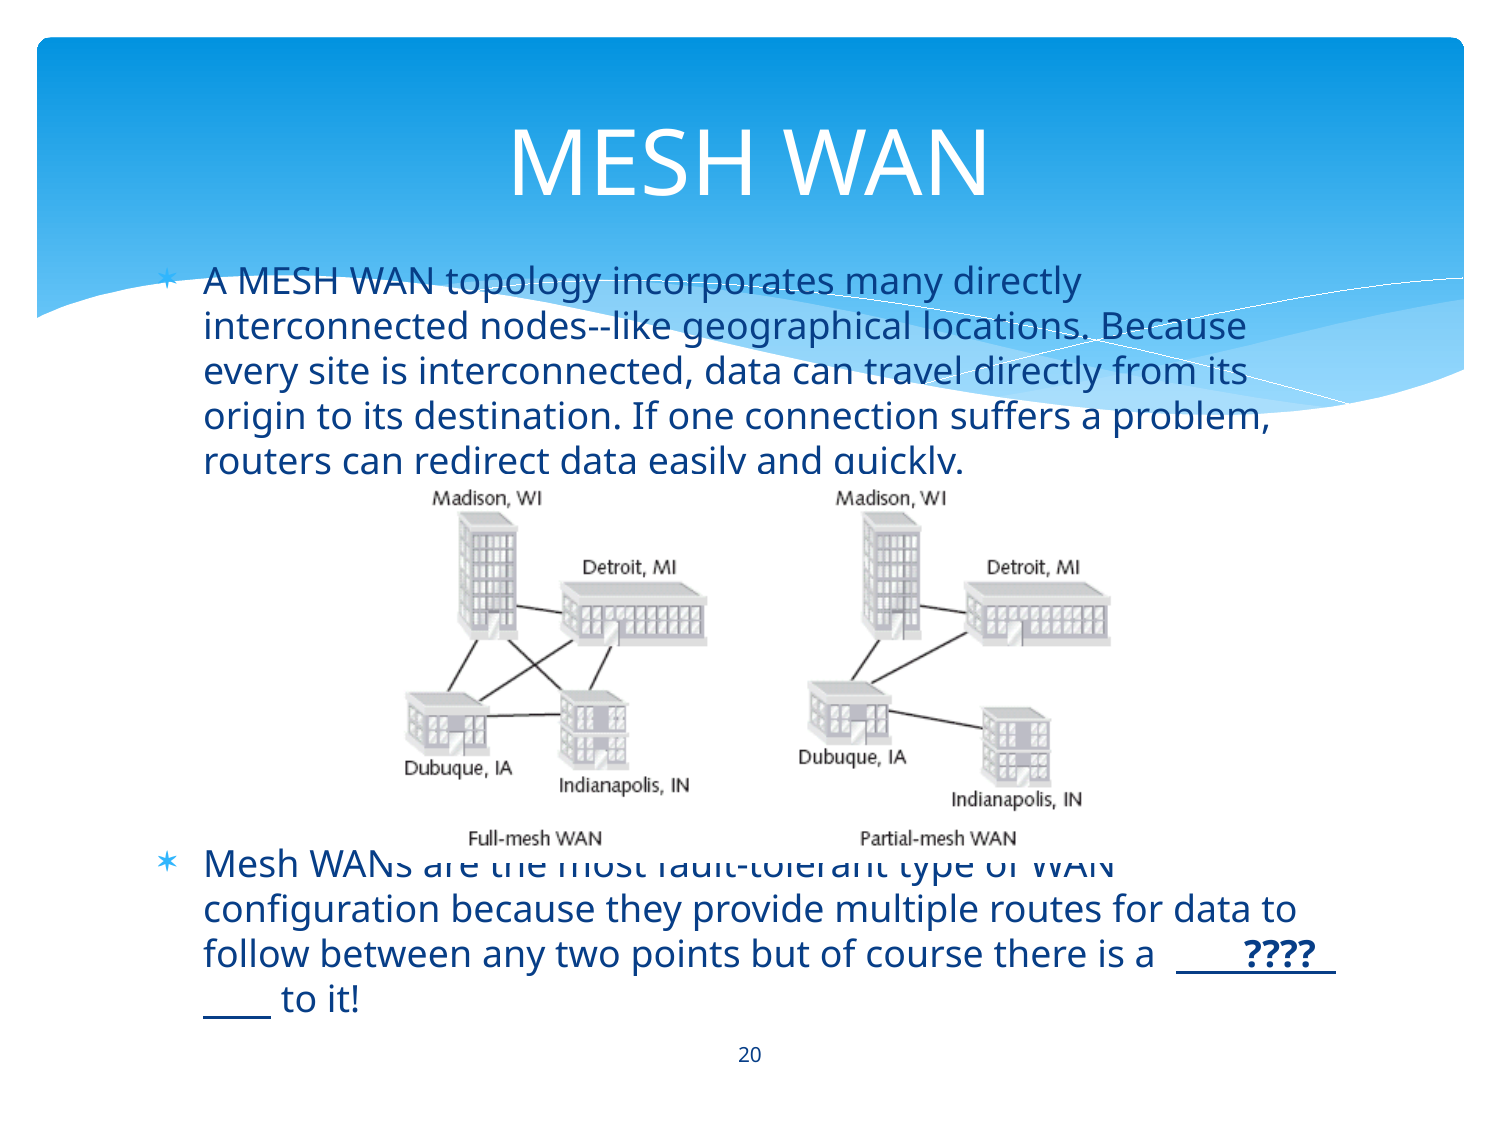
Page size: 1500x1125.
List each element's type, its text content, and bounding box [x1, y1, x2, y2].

slide_number 20 [654, 1025, 846, 1086]
list A MESH WAN topology incorporates many directly interconnected nodes--like geographical locations. Because every site is interconnected, data can travel directly from its origin to its destination. If one connection suffers a problem, routers can redirect data easily and quickly. Mesh WANs are the most fault-tolerant type of WAN configuration because they provide multiple routes for data to follow between any two points but of course there is a ???? to it! [143, 261, 1359, 1038]
picture [387, 474, 1134, 863]
title MESH WAN [75, 55, 1425, 261]
